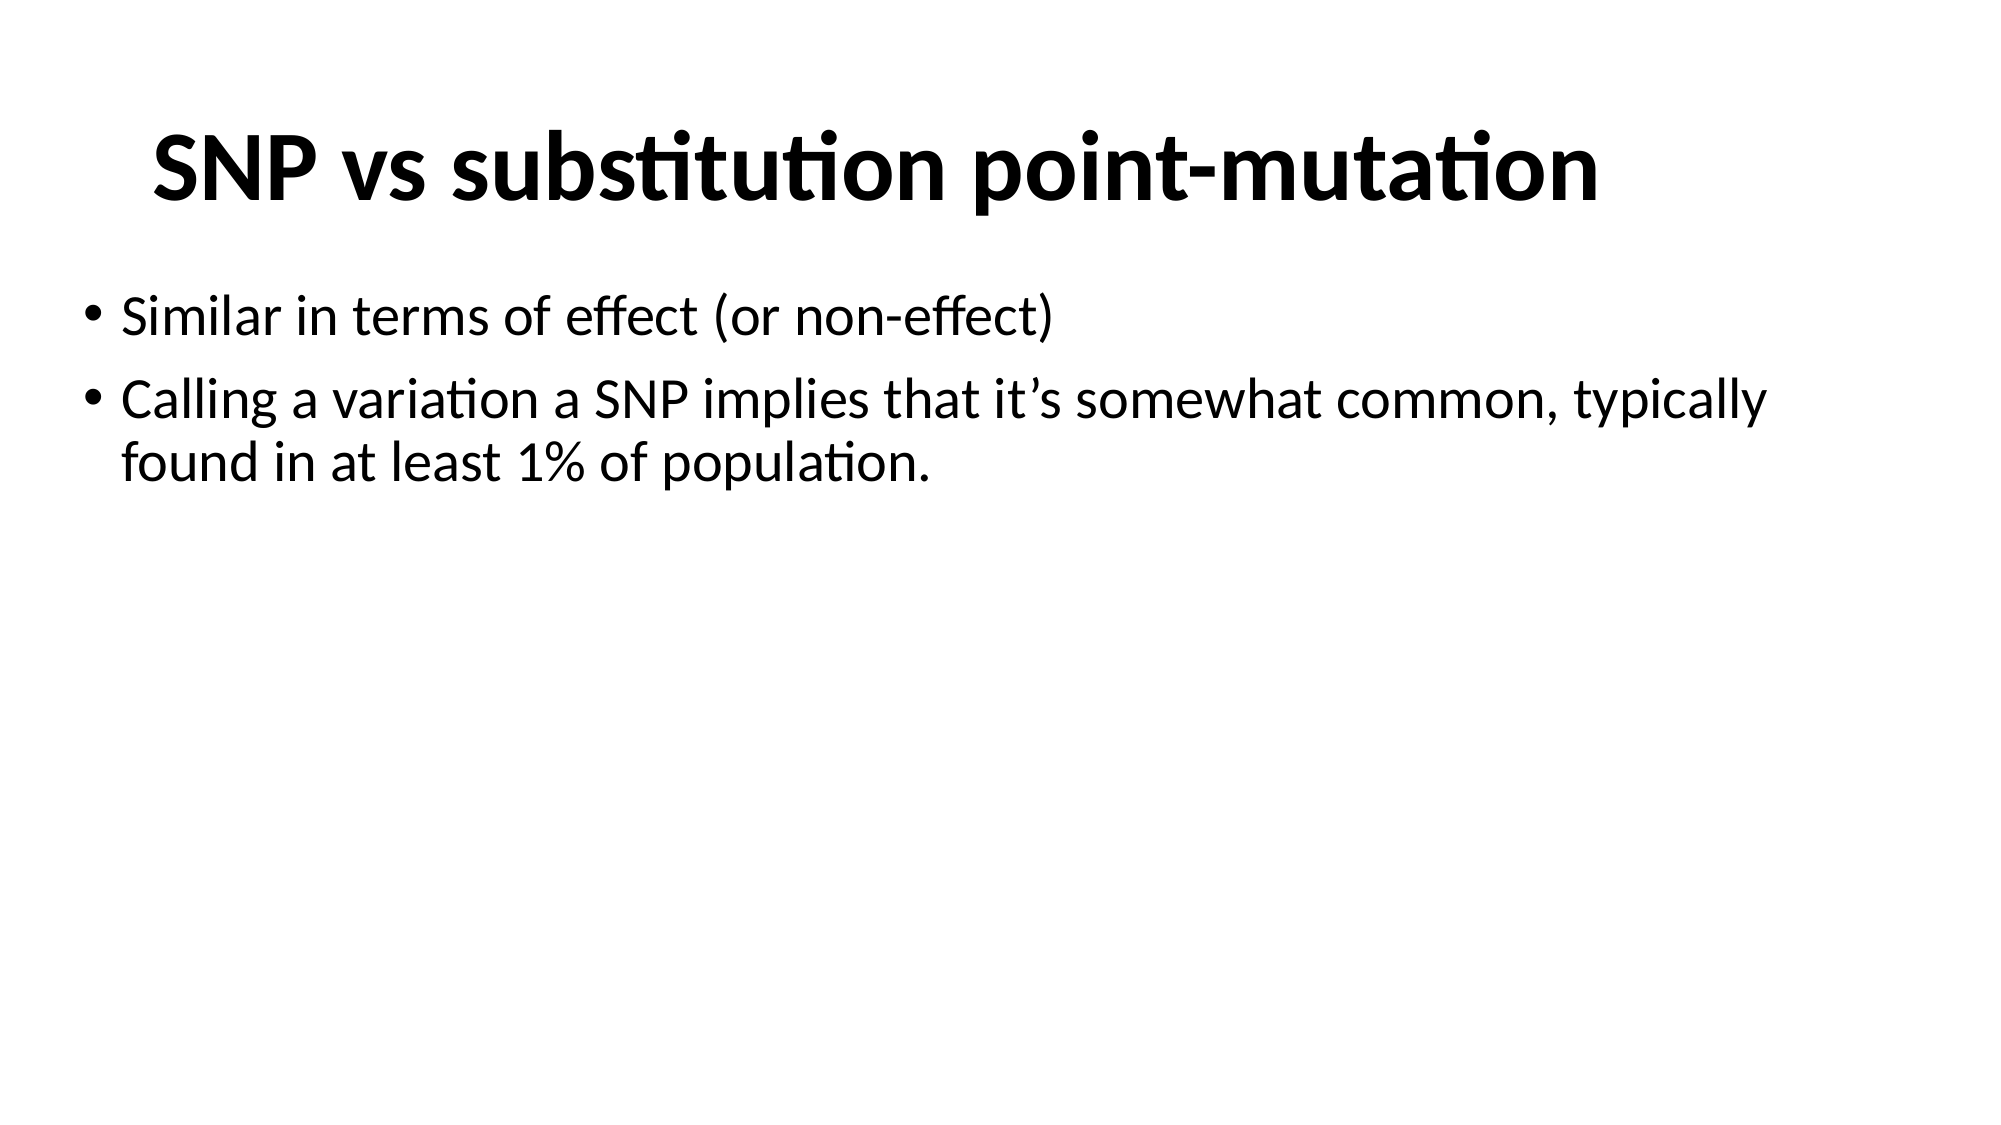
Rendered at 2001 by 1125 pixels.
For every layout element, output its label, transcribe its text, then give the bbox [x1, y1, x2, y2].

list Similar in terms of effect (or non-effect) Calling a variation a SNP implies that it’s somewhat common, typically found in at least 1% of population. [68, 277, 1932, 992]
title SNP vs substitution point-mutation [137, 59, 1863, 277]
